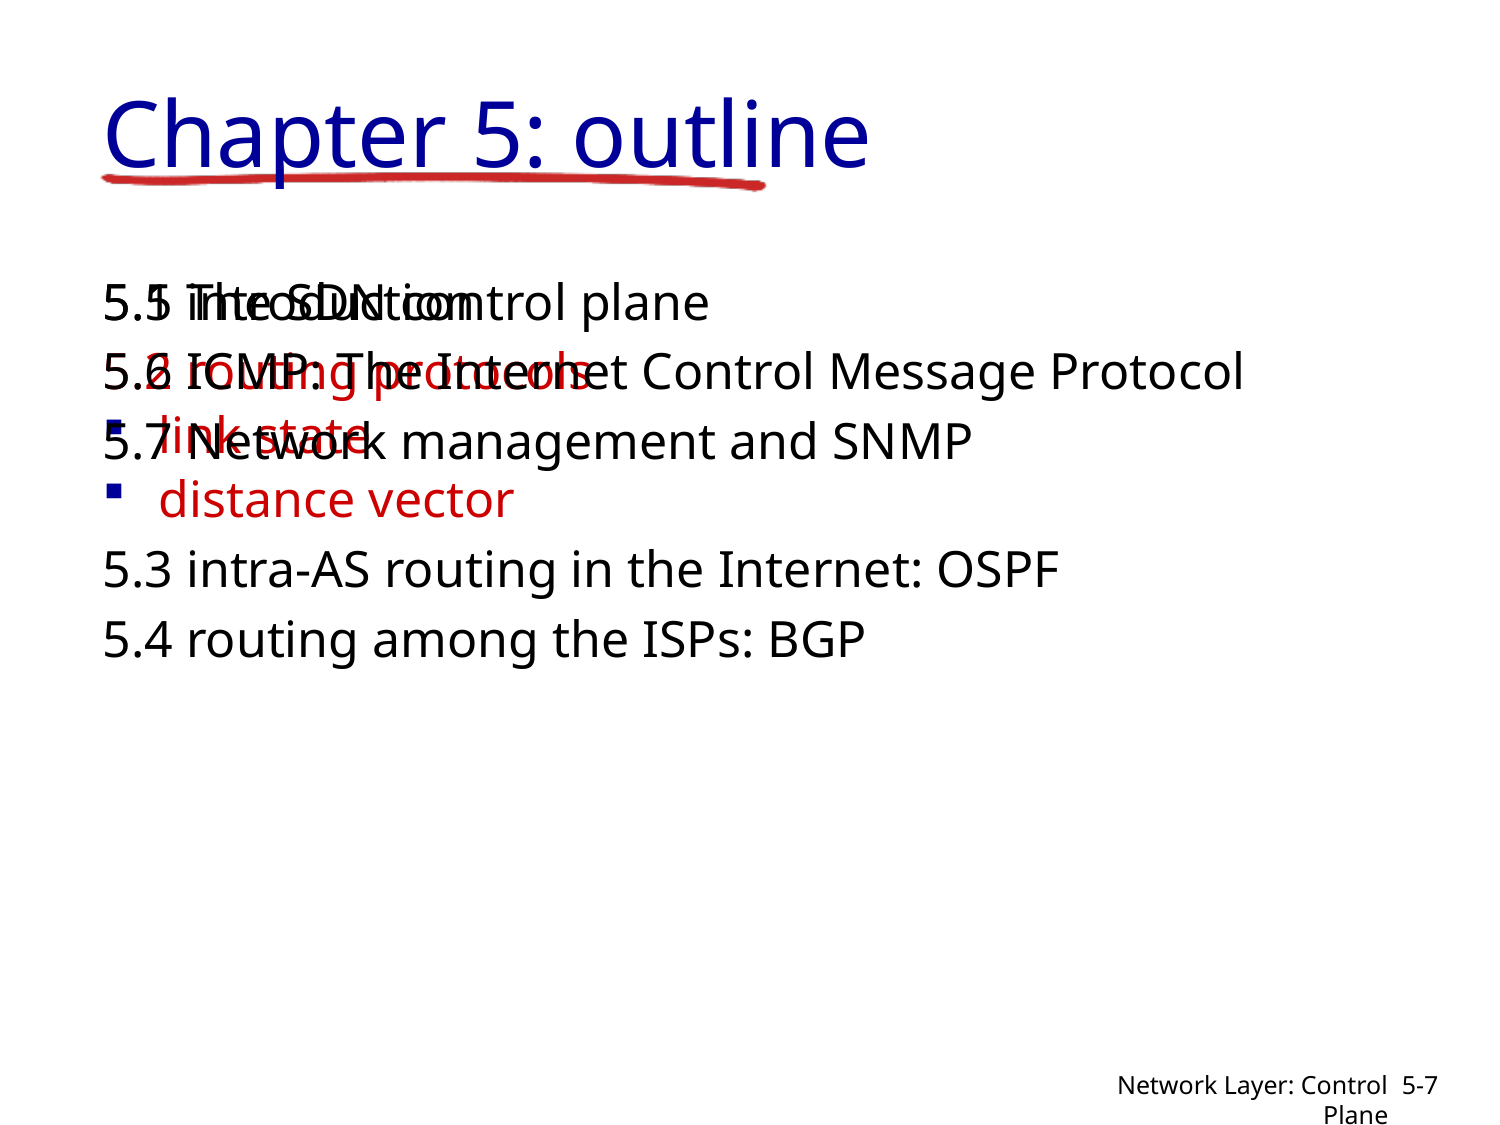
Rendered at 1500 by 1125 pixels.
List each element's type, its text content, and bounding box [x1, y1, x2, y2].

text_box Chapter 5: outline [87, 37, 1363, 225]
slide_number 5-7 [1387, 1062, 1463, 1107]
picture [98, 167, 774, 197]
footer Network Layer: Control Plane [1045, 1062, 1404, 1102]
list 5.5 The SDN control plane 5.6 ICMP: The Internet Control Message Protocol 5.7 Network management and SNMP [87, 262, 1363, 1025]
